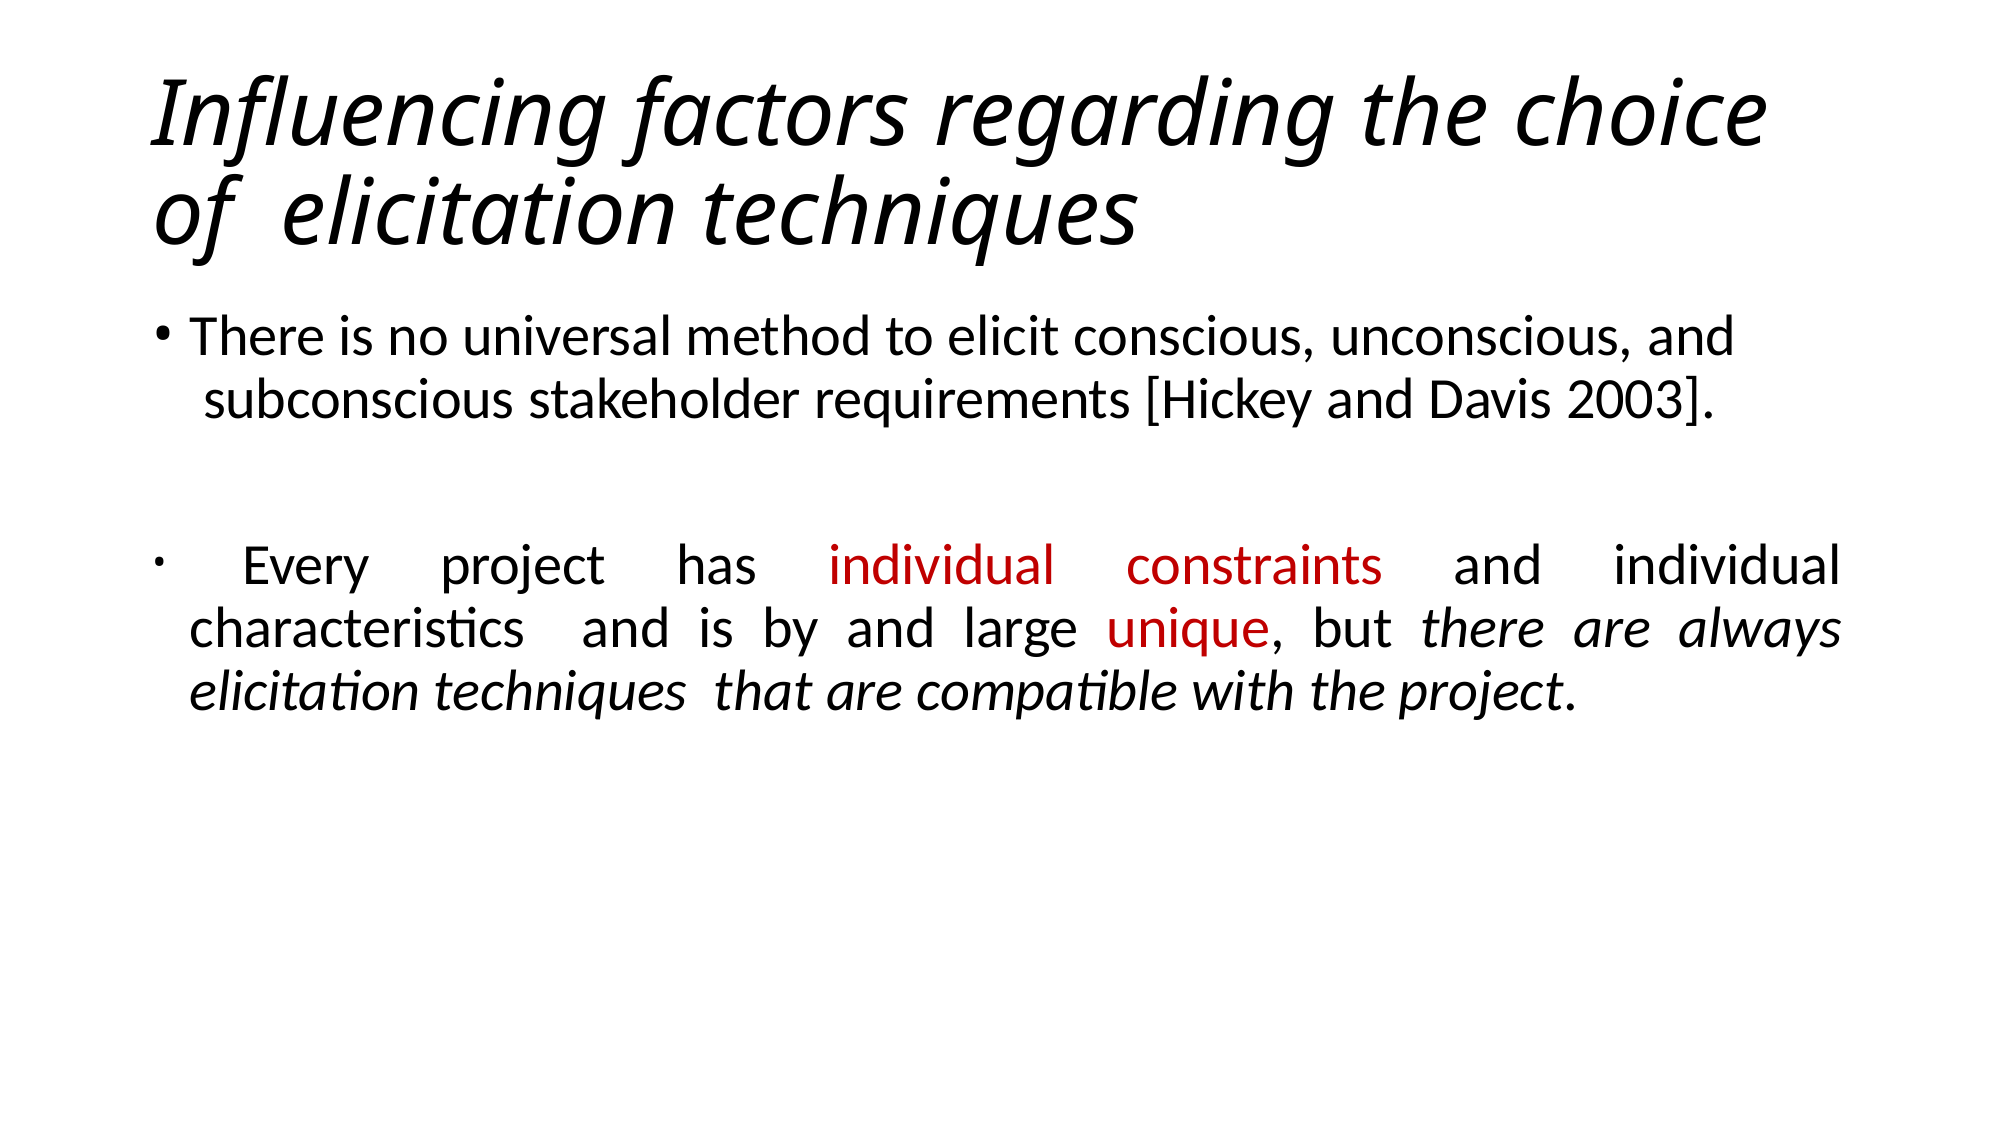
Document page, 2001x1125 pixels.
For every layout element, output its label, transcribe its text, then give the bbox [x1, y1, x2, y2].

title Influencing factors regarding the choice of elicitation techniques [150, 50, 1850, 264]
text_box There is no universal method to elicit conscious, unconscious, and subconscious stakeholder requirements [Hickey and Davis 2003]. Every project has individual constraints and individual characteristics and is by and large unique, but there are always elicitation techniques that are compatible with the project. [150, 294, 1843, 722]
